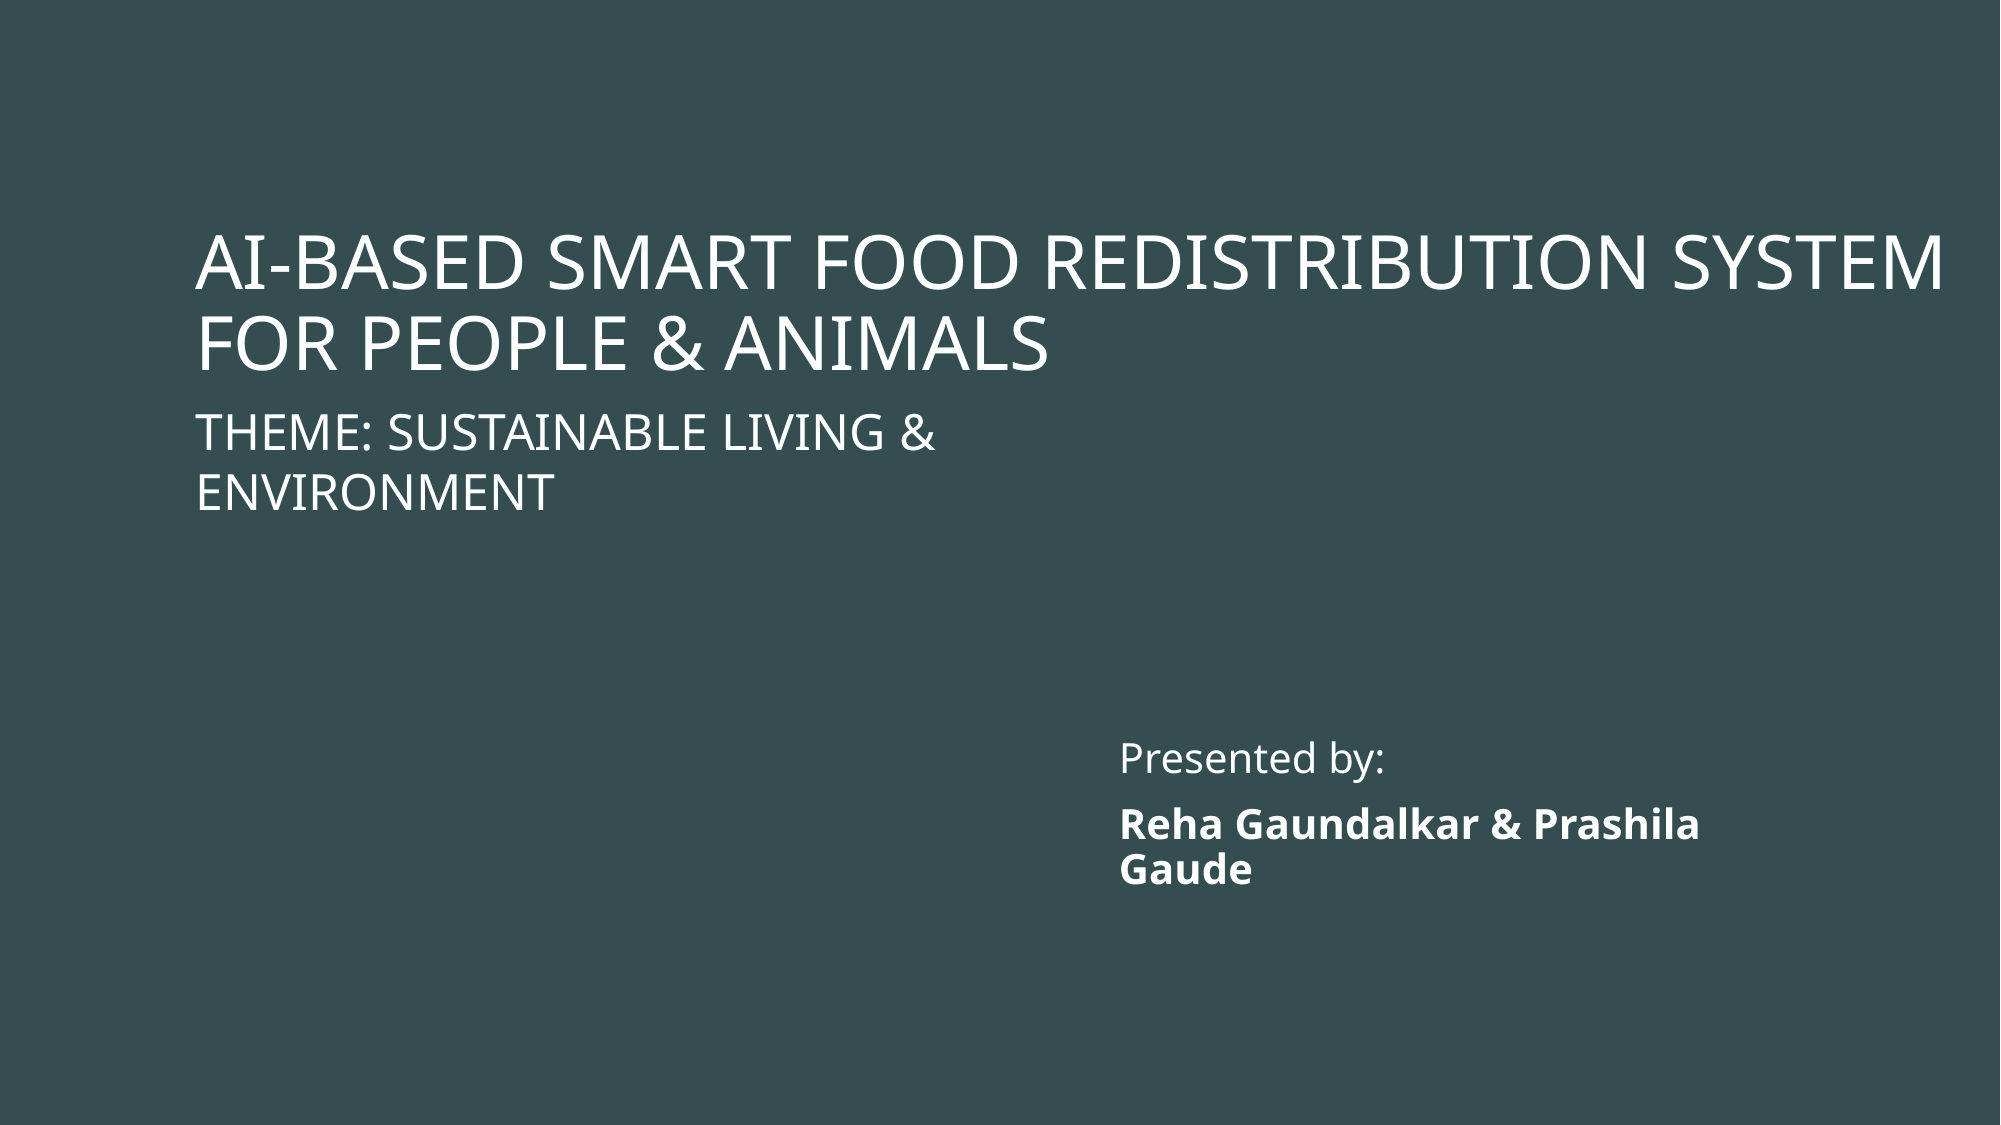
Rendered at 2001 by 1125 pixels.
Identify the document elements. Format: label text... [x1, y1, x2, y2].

subtitle Presented by: Reha Gaundalkar & Prashila Gaude [1104, 730, 1804, 919]
title AI-Based Smart Food Redistribution System for People & Animals [179, 0, 1969, 395]
text_box Theme: Sustainable Living & Environment [180, 393, 1261, 574]
